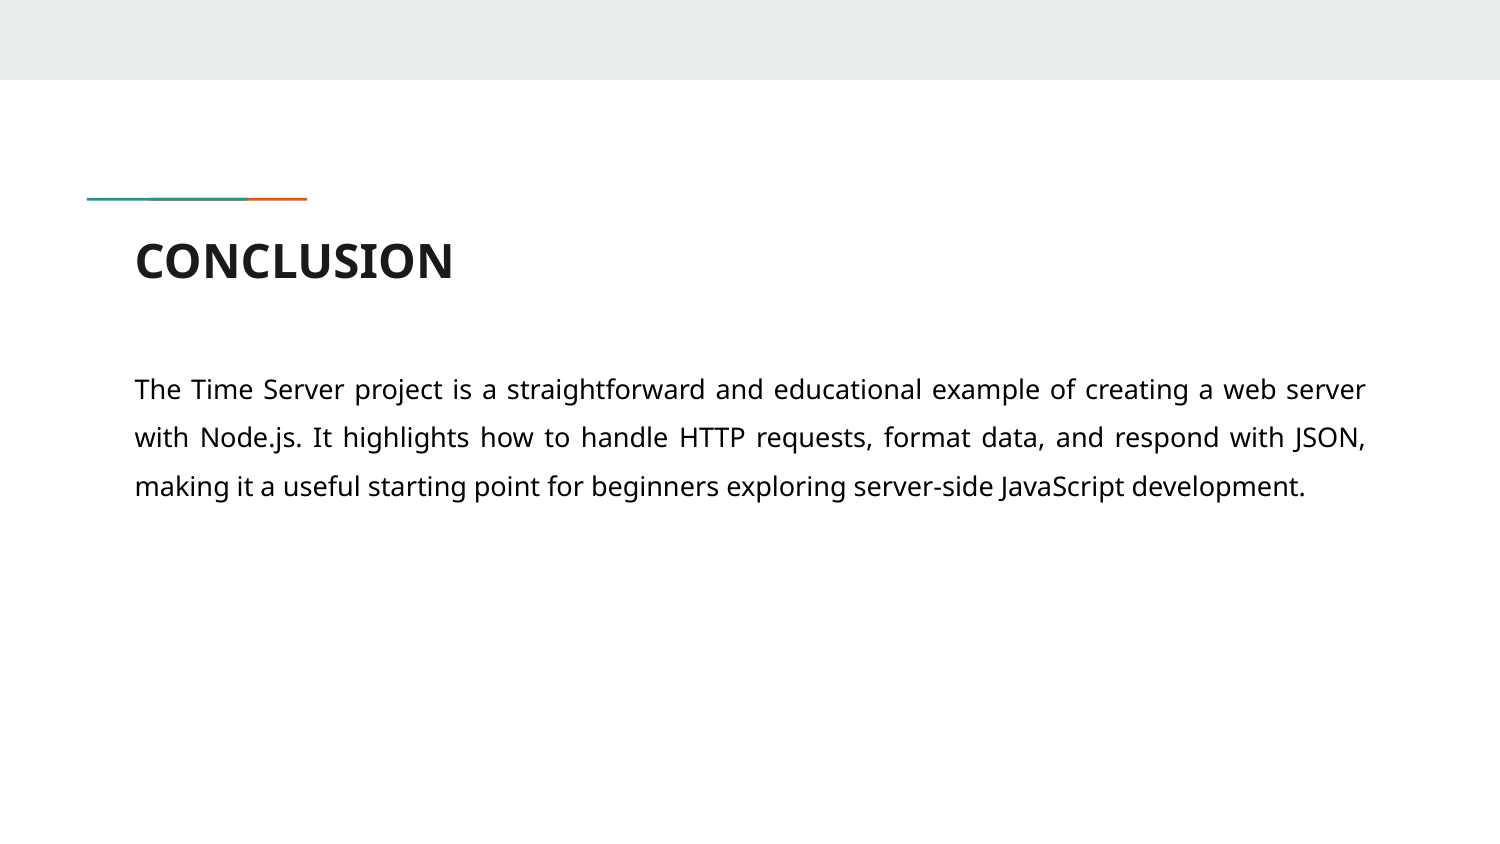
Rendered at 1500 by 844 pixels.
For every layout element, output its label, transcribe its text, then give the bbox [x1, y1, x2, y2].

list The Time Server project is a straightforward and educational example of creating a web server with Node.js. It highlights how to handle HTTP requests, format data, and respond with JSON, making it a useful starting point for beginners exploring server-side JavaScript development. [119, 341, 1381, 712]
title CONCLUSION [119, 216, 1381, 305]
